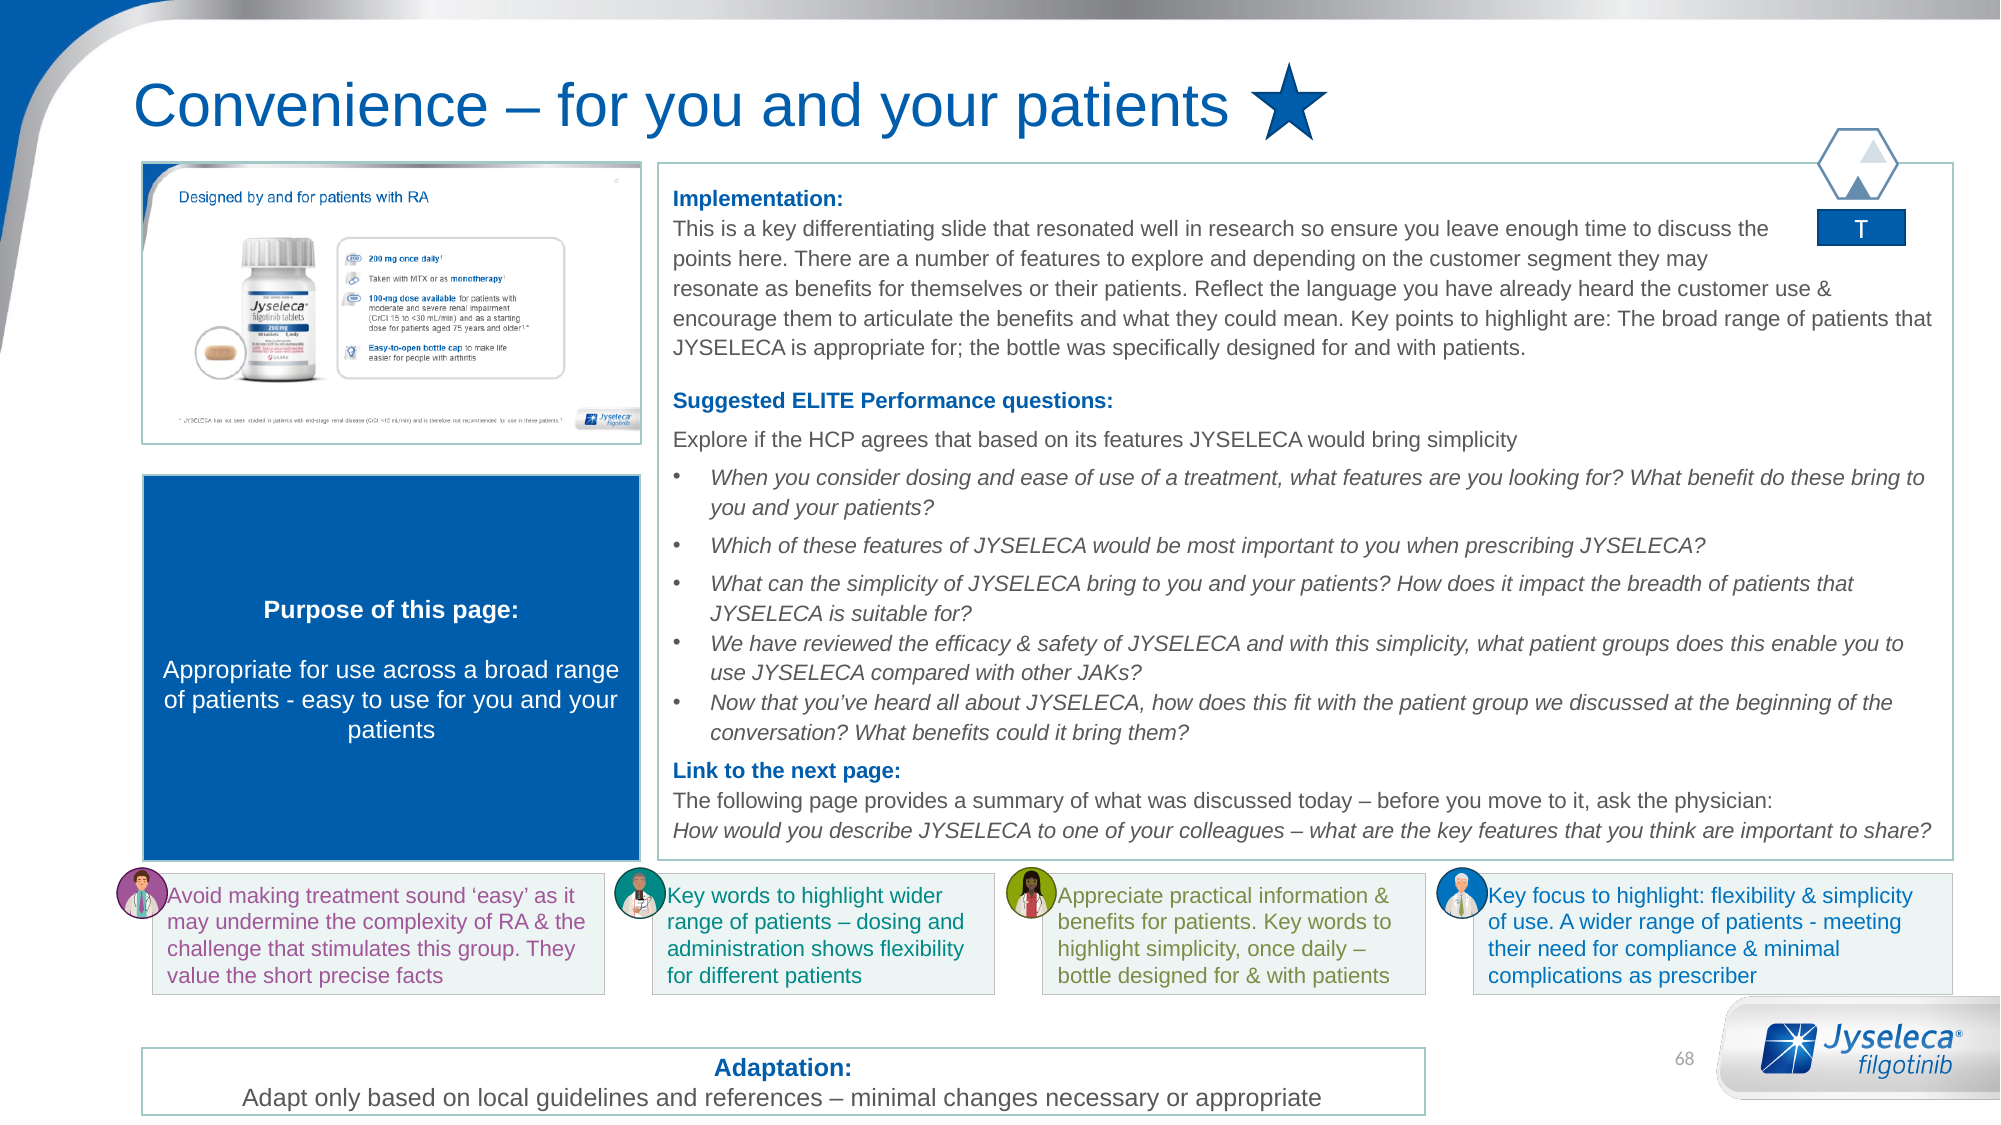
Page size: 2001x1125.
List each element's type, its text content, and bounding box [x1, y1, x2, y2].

text_box [1250, 61, 1328, 141]
text_box T [1817, 209, 1906, 246]
text_box Appreciate practical information & benefits for patients. Key words to highlight simplicity, once daily – bottle designed for & with patients [1042, 873, 1426, 995]
text_box Avoid making treatment sound ‘easy’ as it may undermine the complexity of RA & the challenge that stimulates this group. They value the short precise facts [152, 873, 605, 995]
title Convenience – for you and your patients [118, 66, 1805, 171]
text_box Adaptation: Adapt only based on local guidelines and references – minimal changes necessary or appropriate [141, 1047, 1426, 1116]
text_box Implementation: This is a key differentiating slide that resonated well in research so ensure you leave enough time to discuss the points here. There are a number of features to explore and depending on the customer segment they may resonate as benefits for themselves or their patients. Reflect the language you have already heard the customer use & encourage them to articulate the benefits and what they could mean. Key points to highlight are: The broad range of patients that JYSELECA is appropriate for; the bottle was specifically designed for and with patients. Suggested ELITE Performance questions: Explore if the HCP agrees that based on its features JYSELECA would bring simplicity When you consider dosing and ease of use of a treatment, what features are you looking for? What benefit do these bring to you and your patients? Which of these features of JYSELECA would be most important to you when prescribing JYSELECA? What can the simplicity of JYSELECA bring to you and your patients? How does it impact the breadth of patients that JYSELECA is suitable for? We have reviewed the efficacy & safety of JYSELECA and with this simplicity, what patient groups does this enable you to use JYSELECA compared with other JAKs? Now that you’ve heard all about JYSELECA, how does this fit with the patient group we discussed at the beginning of the conversation? What benefits could it bring them? Link to the next page: The following page provides a summary of what was discussed today – before you move to it, ask the physician: How would you describe JYSELECA to one of your colleagues – what are the key features that you think are important to share? [657, 162, 1954, 861]
picture [0, 0, 2000, 1125]
text_box 68 [1596, 1045, 1695, 1074]
text_box Purpose of this page: Appropriate for use across a broad range of patients - easy to use for you and your patients [142, 474, 641, 862]
text_box Key focus to highlight: flexibility & simplicity of use. A wider range of patients - meeting their need for compliance & minimal complications as prescriber [1473, 873, 1953, 995]
text_box Key words to highlight wider range of patients – dosing and administration shows flexibility for different patients [652, 873, 995, 995]
